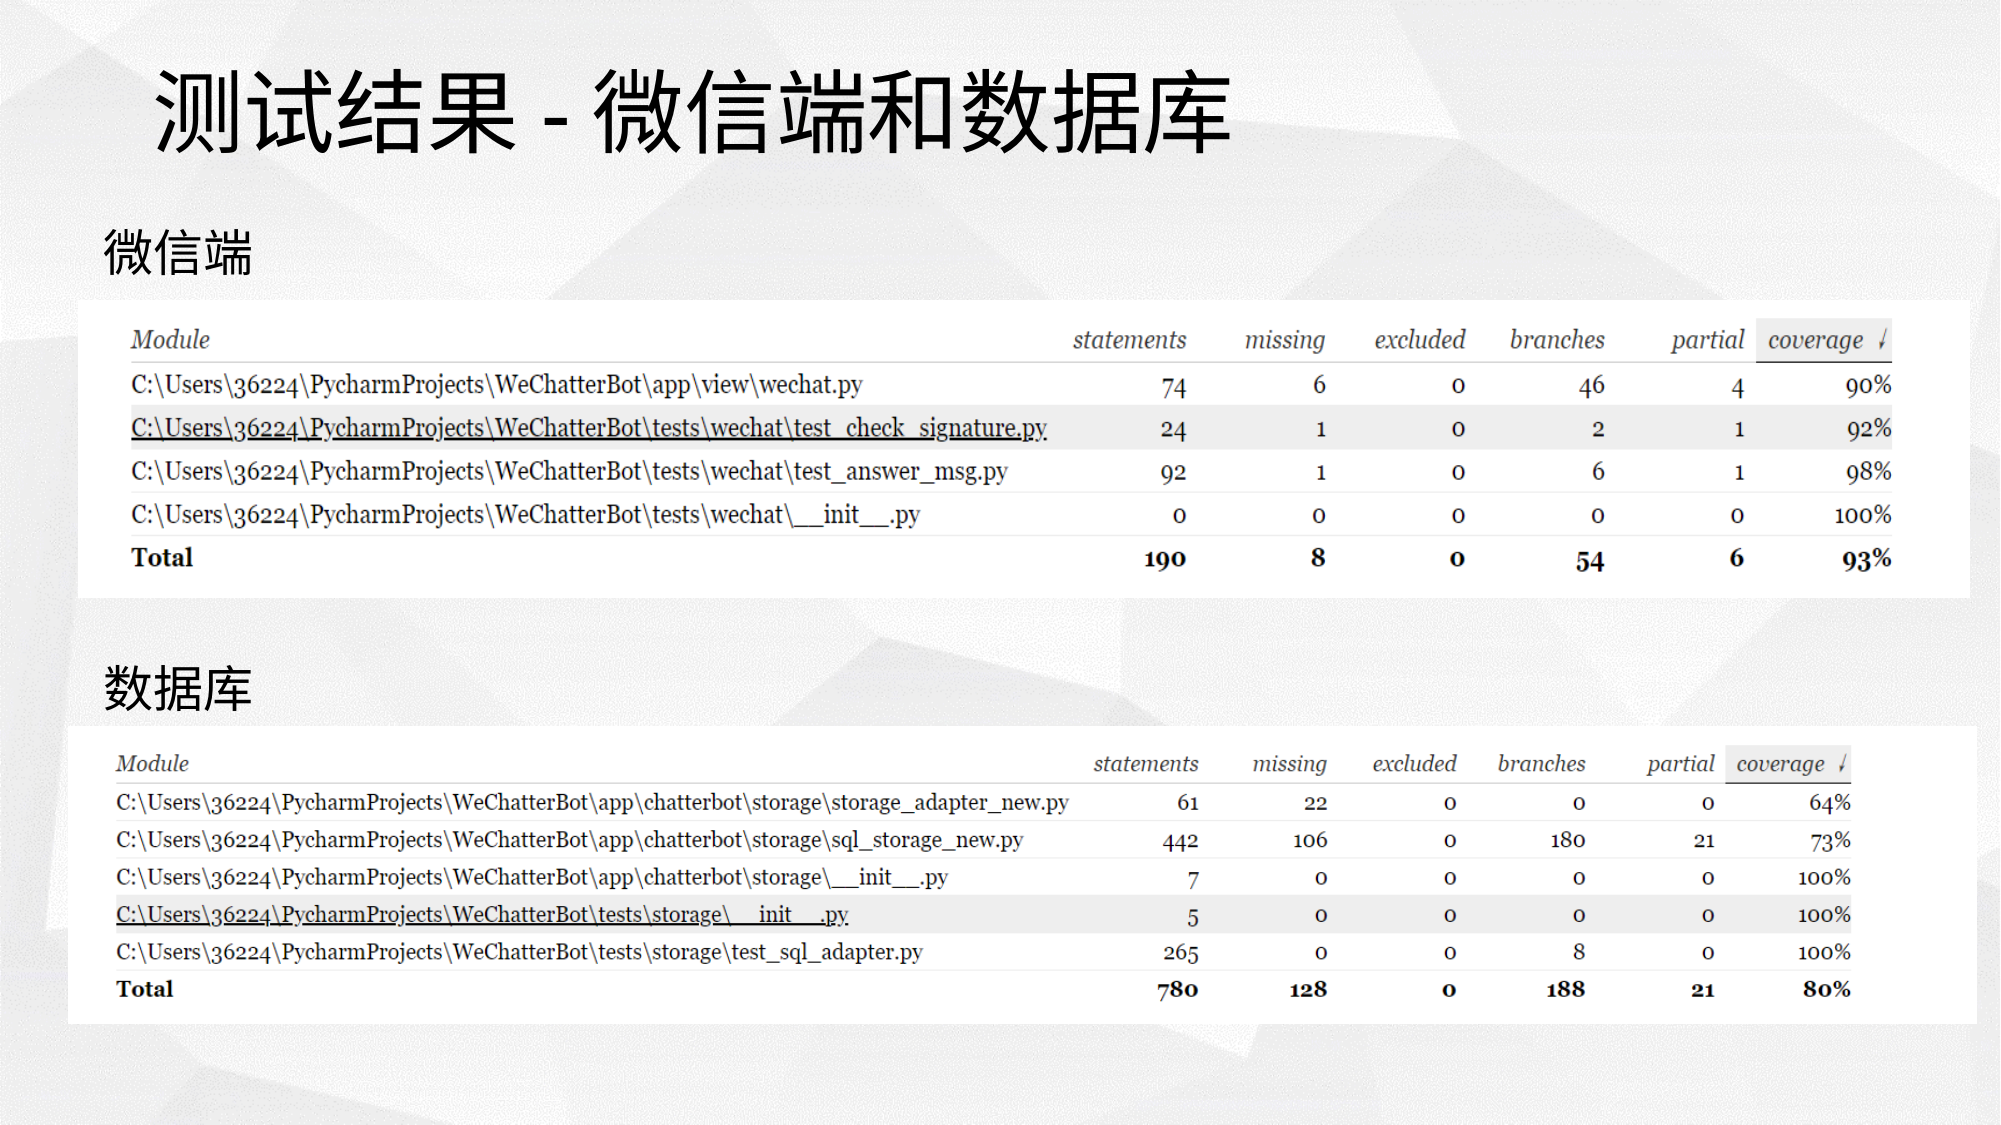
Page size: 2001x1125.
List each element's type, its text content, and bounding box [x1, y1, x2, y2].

picture [0, 0, 2001, 1125]
title 测试结果-微信端和数据库 [137, 59, 1863, 278]
text_box 数据库 [88, 650, 312, 725]
text_box 微信端 [88, 214, 322, 290]
